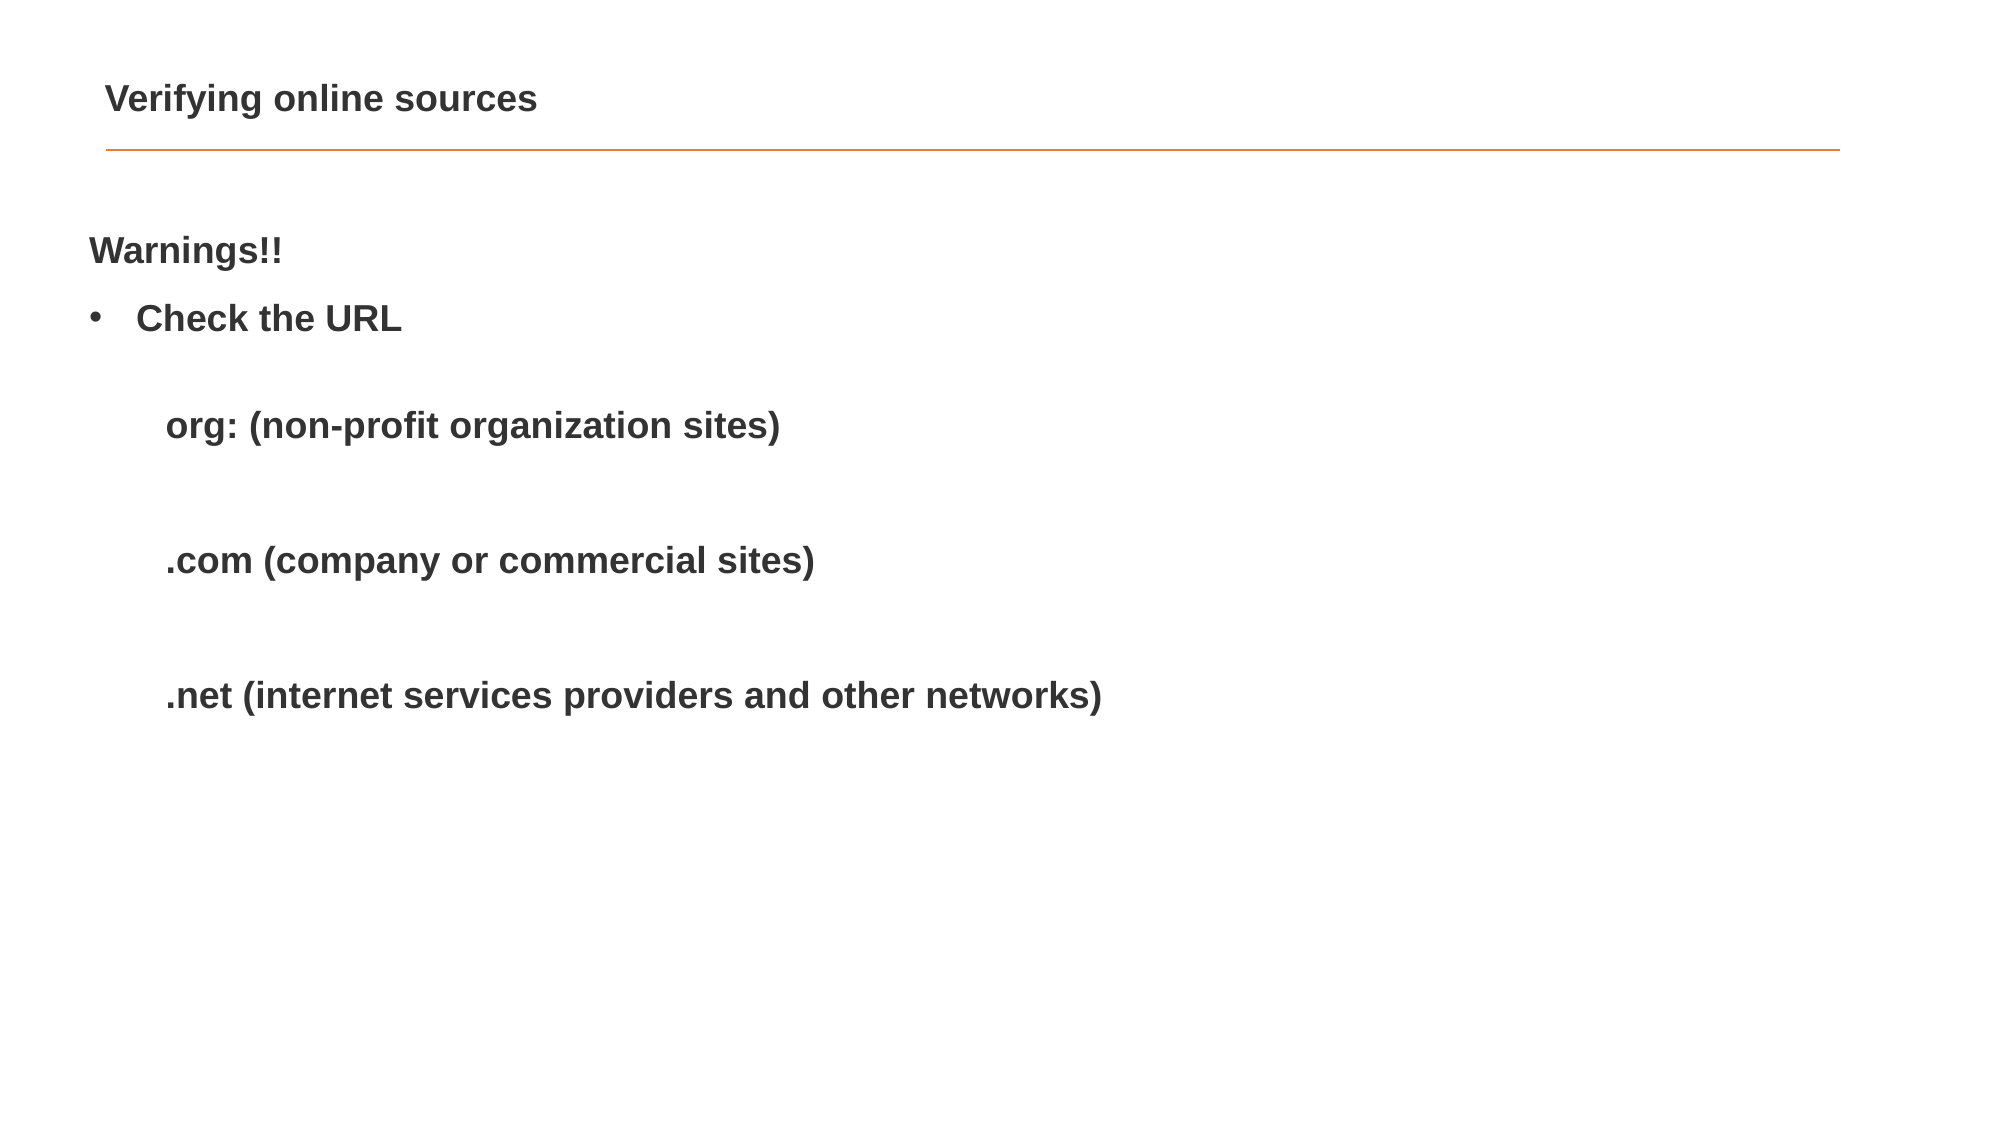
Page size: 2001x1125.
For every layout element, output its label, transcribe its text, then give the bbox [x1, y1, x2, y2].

text_box Check the URL [74, 286, 469, 347]
text_box org: (non-profit organization sites) .com (company or commercial sites) .net (internet services providers and other networks) [150, 394, 1292, 724]
text_box Warnings!! [74, 218, 697, 278]
text_box Verifying online sources [89, 66, 712, 127]
